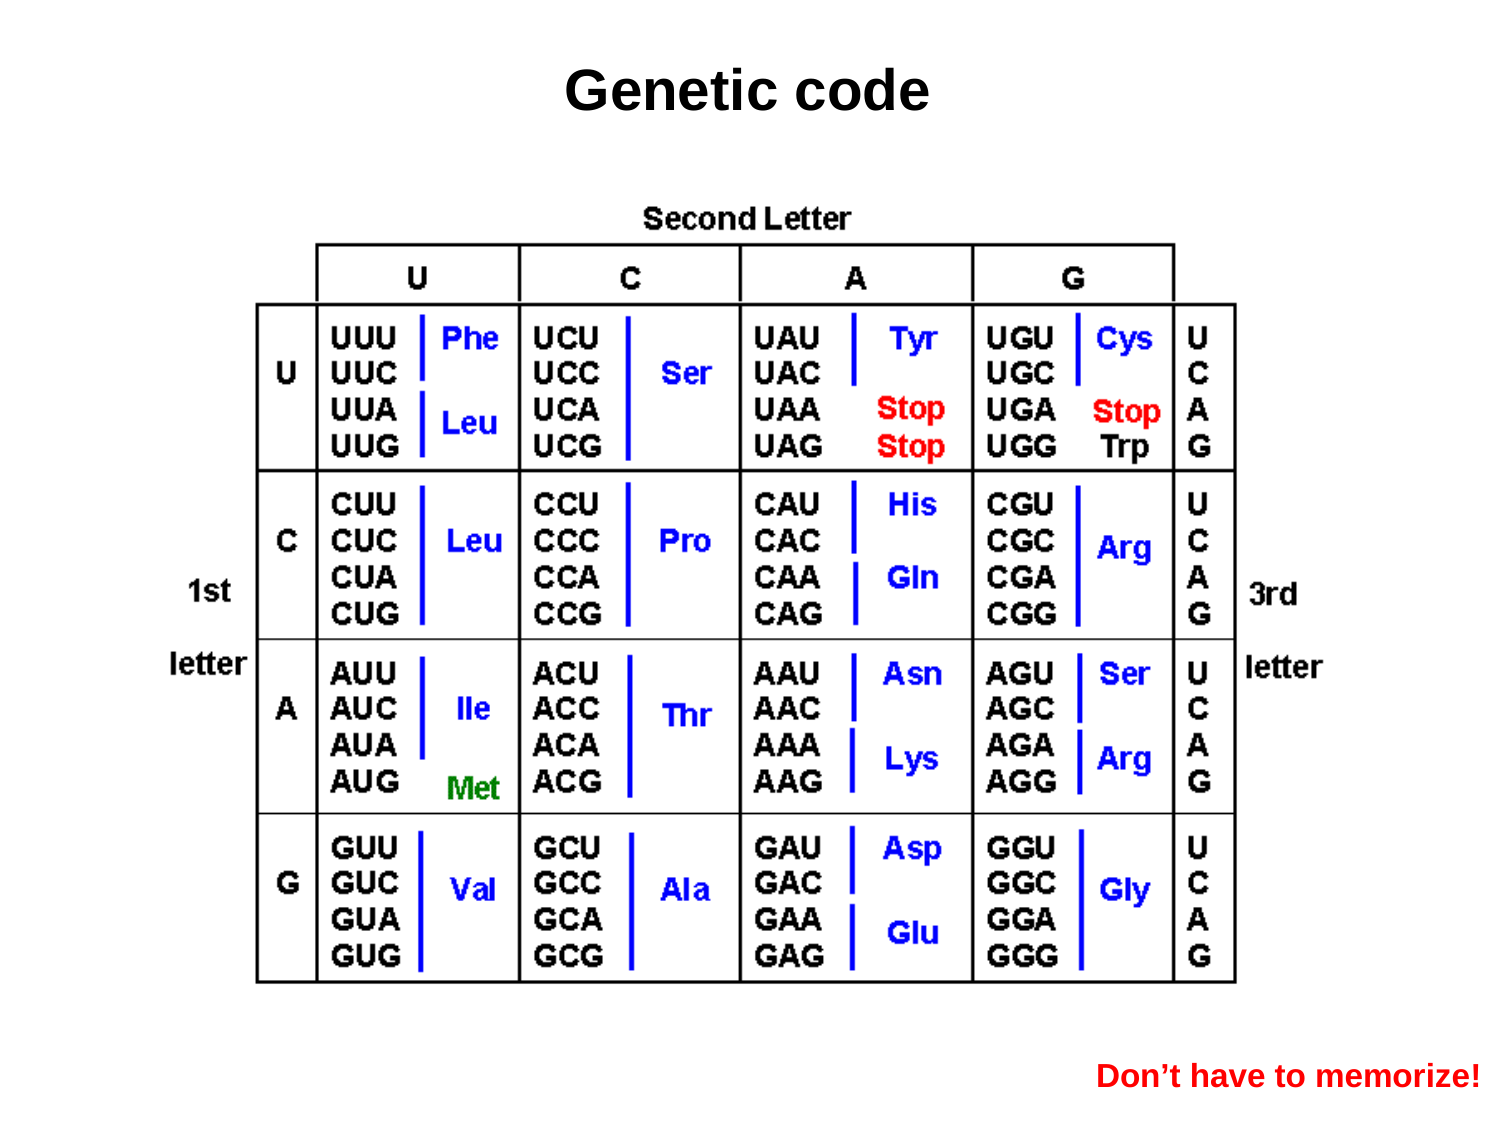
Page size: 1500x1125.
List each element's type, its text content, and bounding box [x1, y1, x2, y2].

text_box Don’t have to memorize! [1081, 1047, 1497, 1102]
picture [148, 187, 1330, 994]
text_box Genetic code [549, 44, 946, 130]
